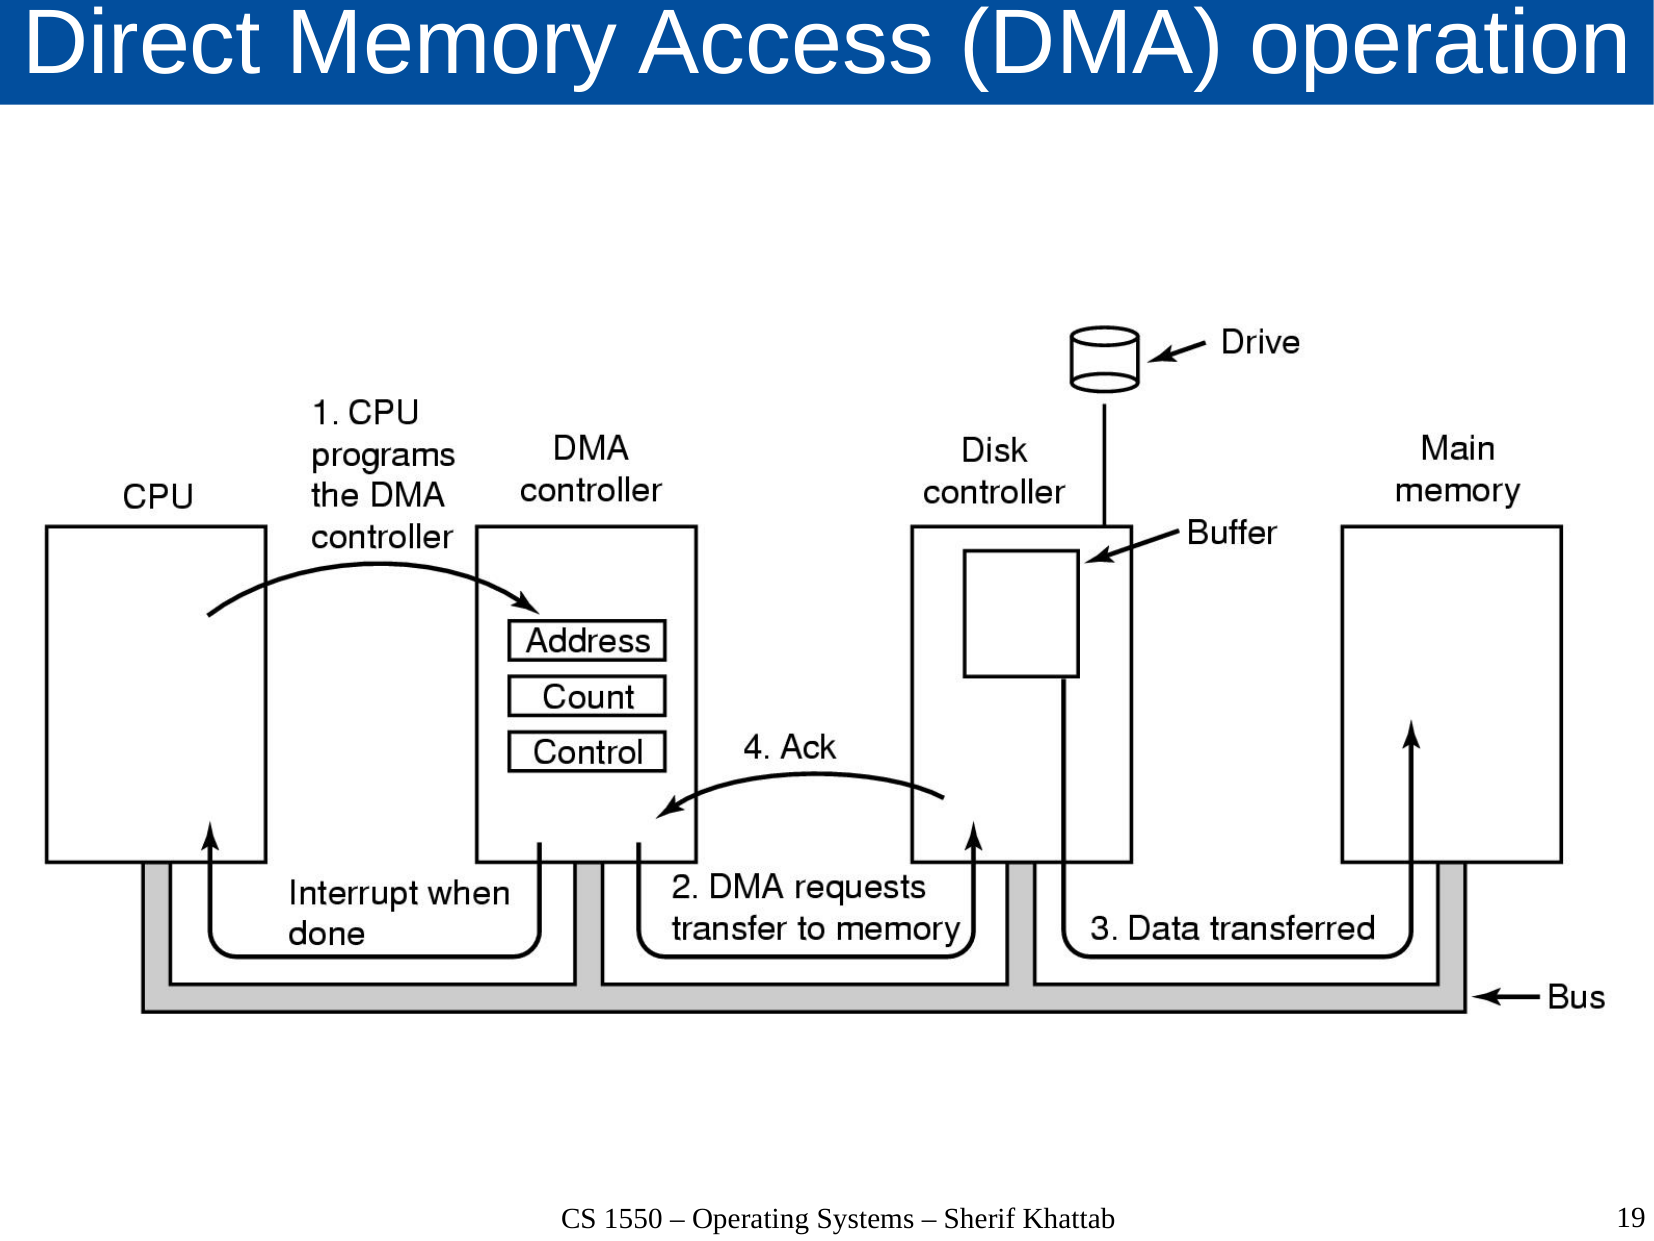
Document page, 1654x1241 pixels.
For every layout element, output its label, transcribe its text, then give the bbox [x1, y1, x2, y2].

picture [41, 316, 1614, 1019]
title Direct Memory Access (DMA) operation [0, 0, 1654, 105]
slide_number 19 [1265, 1200, 1647, 1241]
footer CS 1550 – Operating Systems – Sherif Khattab [460, 1201, 1217, 1241]
